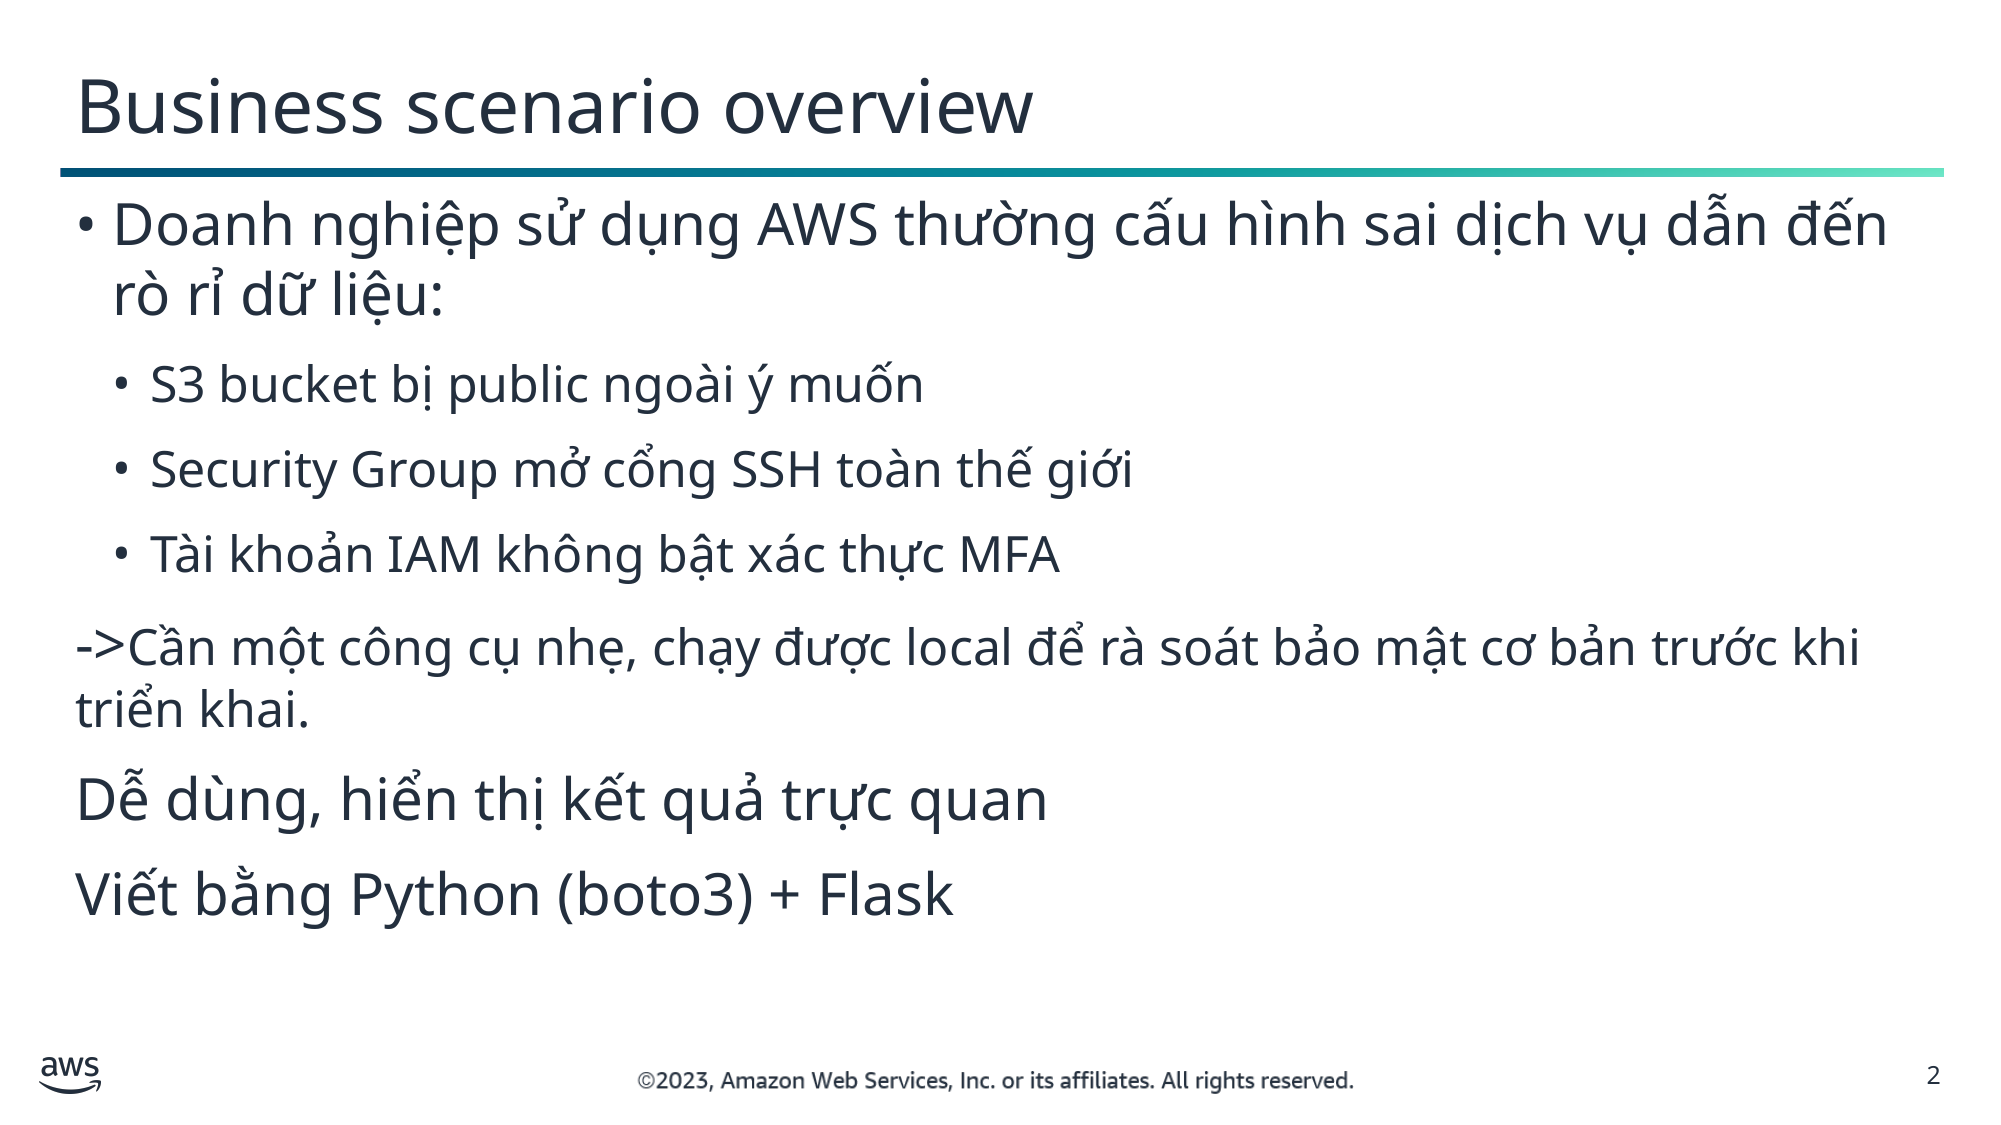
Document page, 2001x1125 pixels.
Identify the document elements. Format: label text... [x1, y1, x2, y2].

list Doanh nghiệp sử dụng AWS thường cấu hình sai dịch vụ dẫn đến rò rỉ dữ liệu: S3 bucket bị public ngoài ý muốn Security Group mở cổng SSH toàn thế giới Tài khoản IAM không bật xác thực MFA ->Cần một công cụ nhẹ, chạy được local để rà soát bảo mật cơ bản trước khi triển khai. Dễ dùng, hiển thị kết quả trực quan Viết bằng Python (boto3) + Flask [60, 179, 1941, 1055]
picture [621, 1057, 1378, 1109]
title Business scenario overview [60, 49, 1941, 170]
picture [681, 168, 1944, 177]
picture [39, 1057, 101, 1094]
slide_number 2 [1861, 1057, 1941, 1095]
